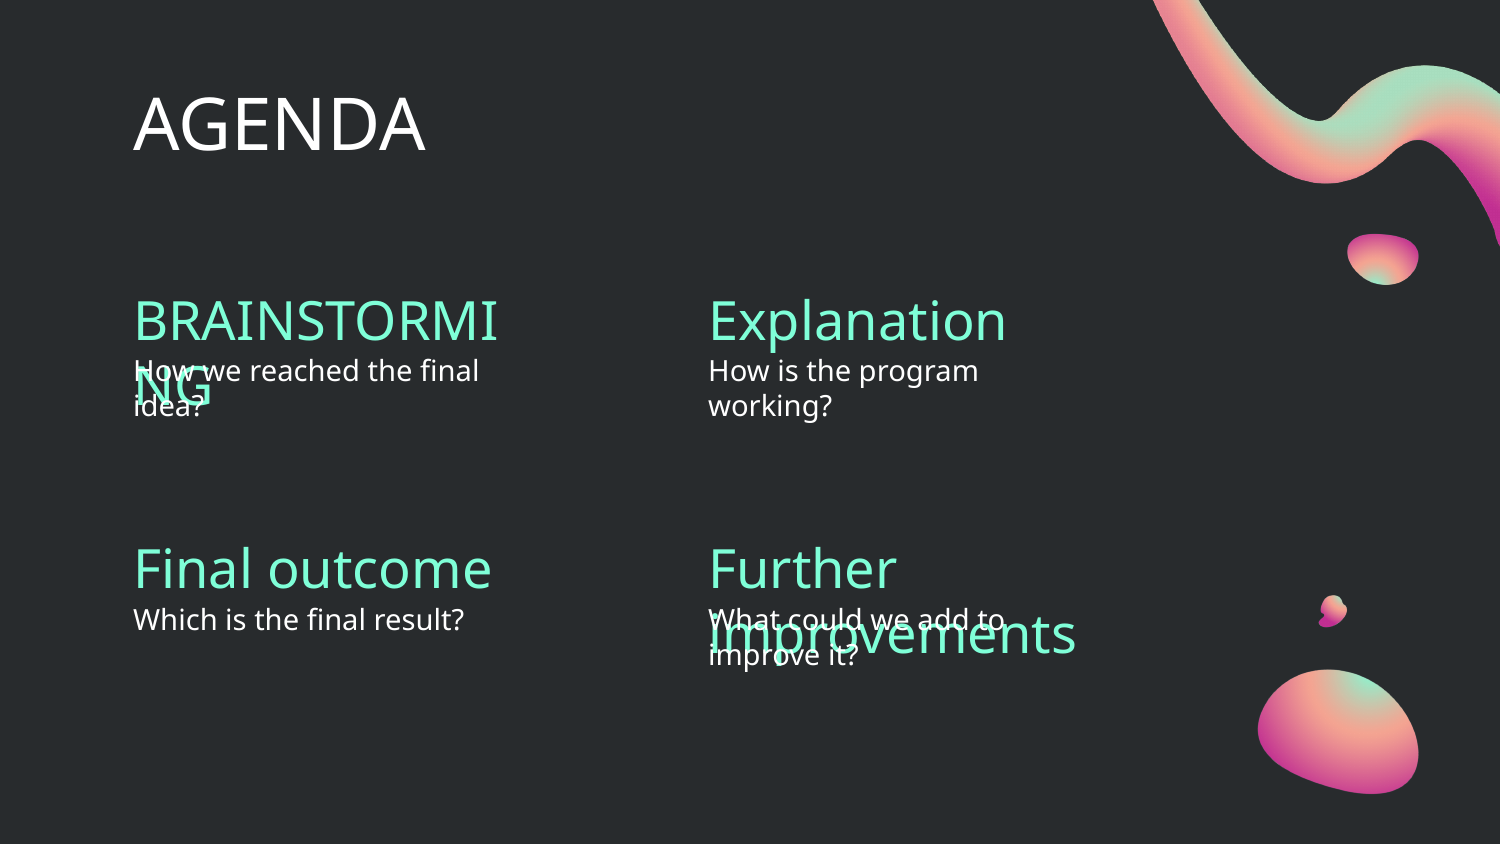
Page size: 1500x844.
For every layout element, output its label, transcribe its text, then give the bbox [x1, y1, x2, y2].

subtitle How we reached the final idea? [118, 337, 518, 469]
title AGENDA [118, 62, 652, 167]
subtitle Final outcome [118, 519, 518, 580]
picture [1061, 0, 1500, 312]
subtitle Which is the final result? [118, 585, 518, 717]
picture [1310, 592, 1350, 631]
subtitle Further improvements [693, 519, 1267, 580]
subtitle BRAINSTORMING [118, 271, 518, 332]
subtitle How is the program working? [693, 337, 1093, 469]
subtitle What could we add to improve it? [693, 585, 1093, 717]
picture [1241, 638, 1443, 833]
subtitle Explanation [693, 271, 1093, 332]
